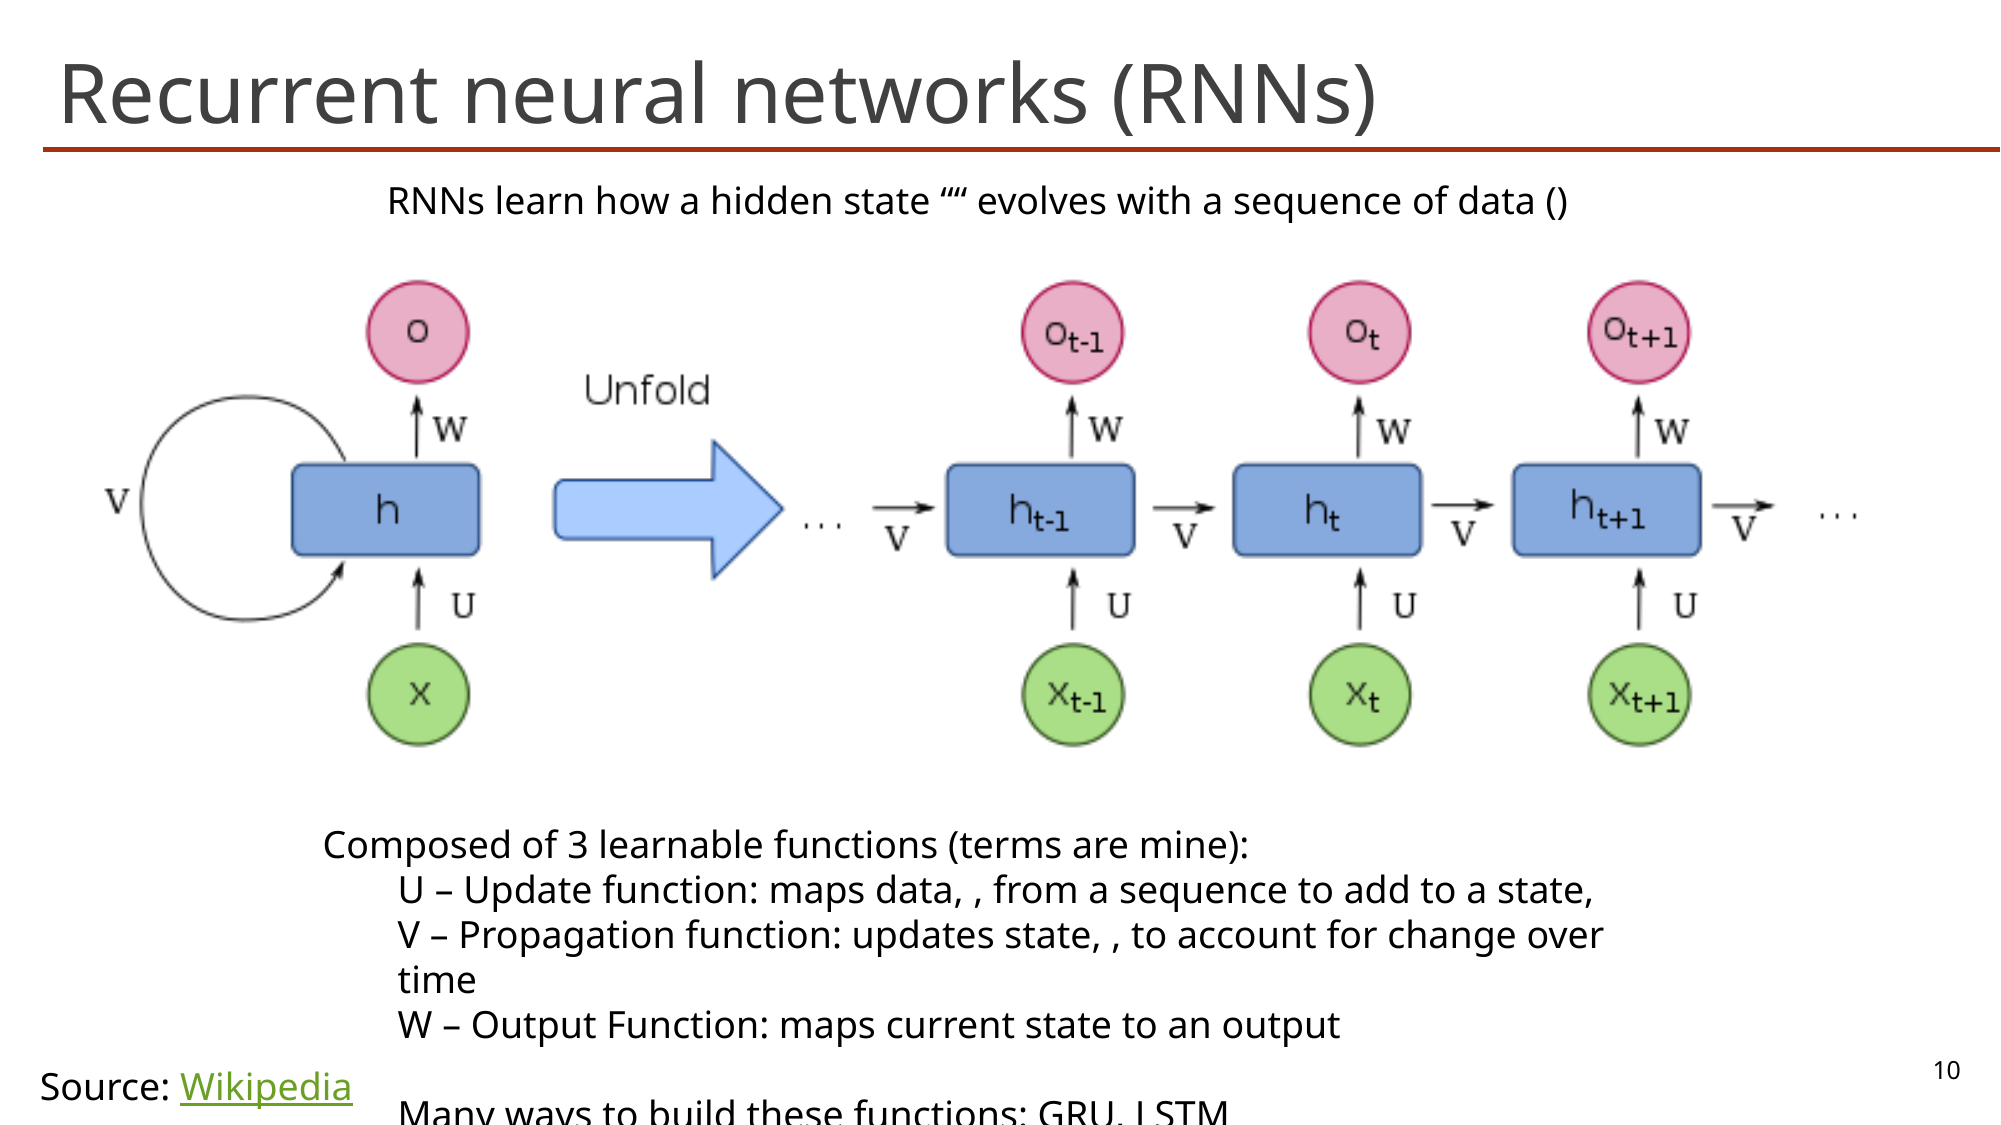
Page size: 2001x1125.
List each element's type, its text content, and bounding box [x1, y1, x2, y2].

slide_number 10 [1696, 1041, 1977, 1102]
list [31, 199, 2000, 863]
title Recurrent neural networks (RNNs) [42, 44, 1960, 150]
text_box Source: Wikipedia [24, 1055, 475, 1122]
